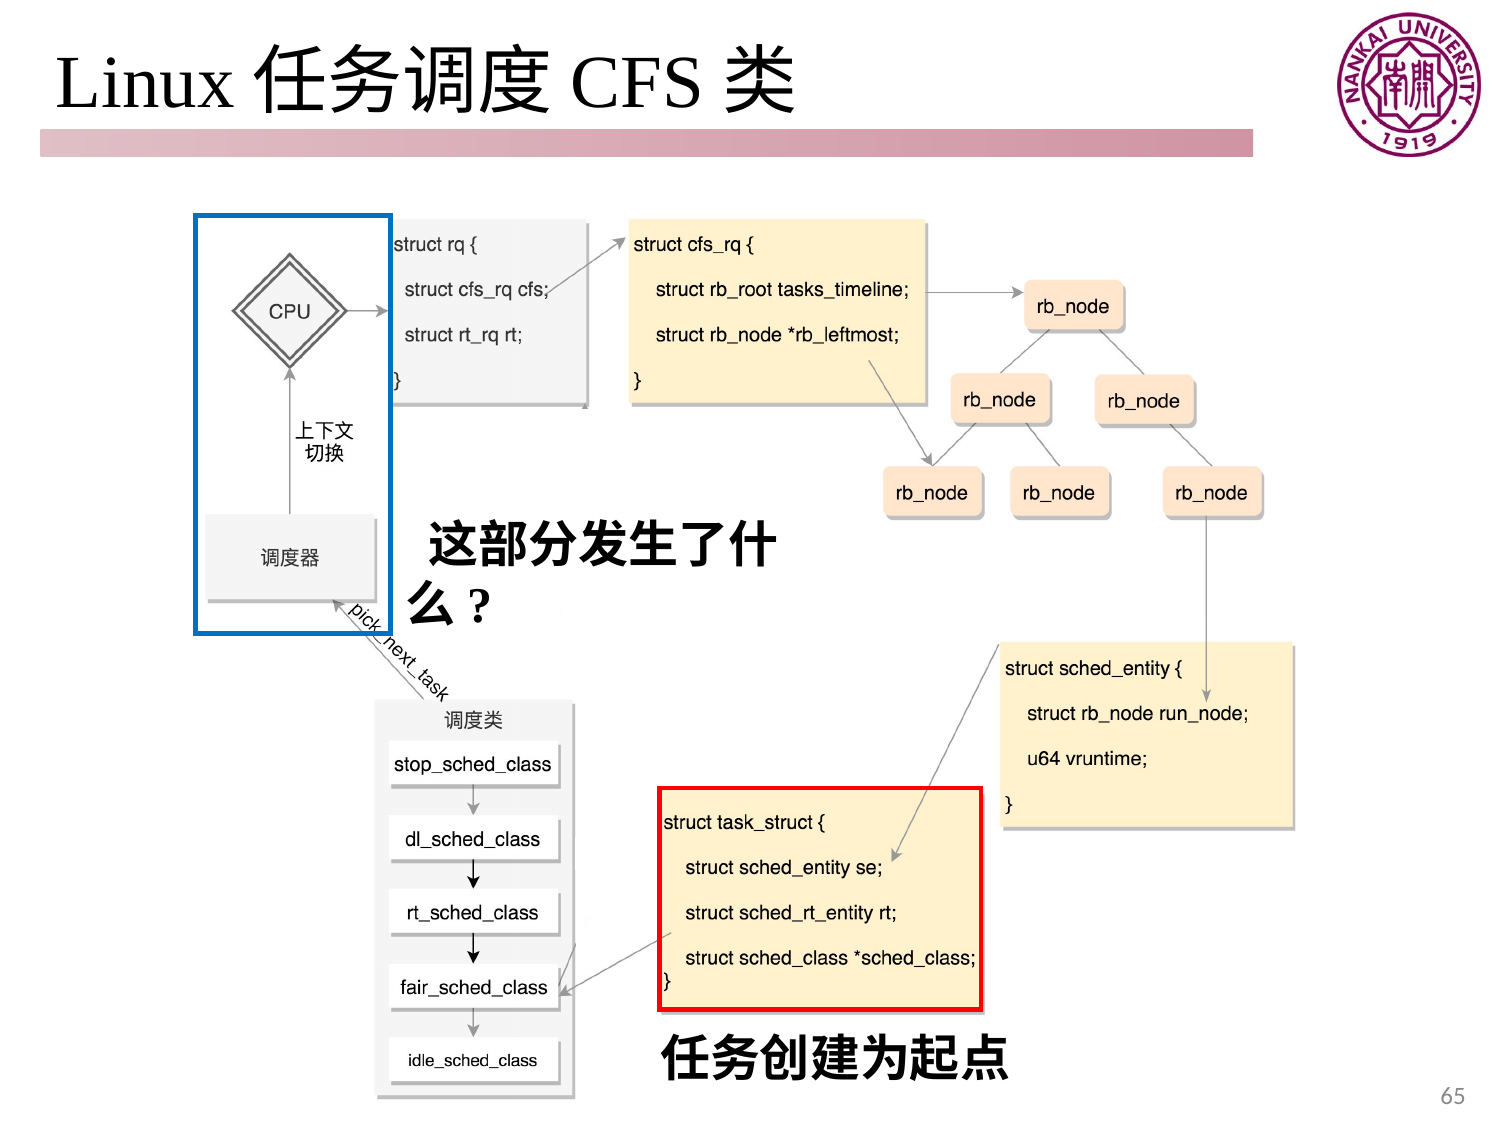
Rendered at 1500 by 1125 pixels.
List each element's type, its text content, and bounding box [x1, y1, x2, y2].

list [157, 171, 1343, 1125]
title Linux任务调度CFS类 [40, 33, 1335, 133]
slide_number 65 [1343, 1065, 1481, 1125]
picture [1337, 12, 1481, 157]
